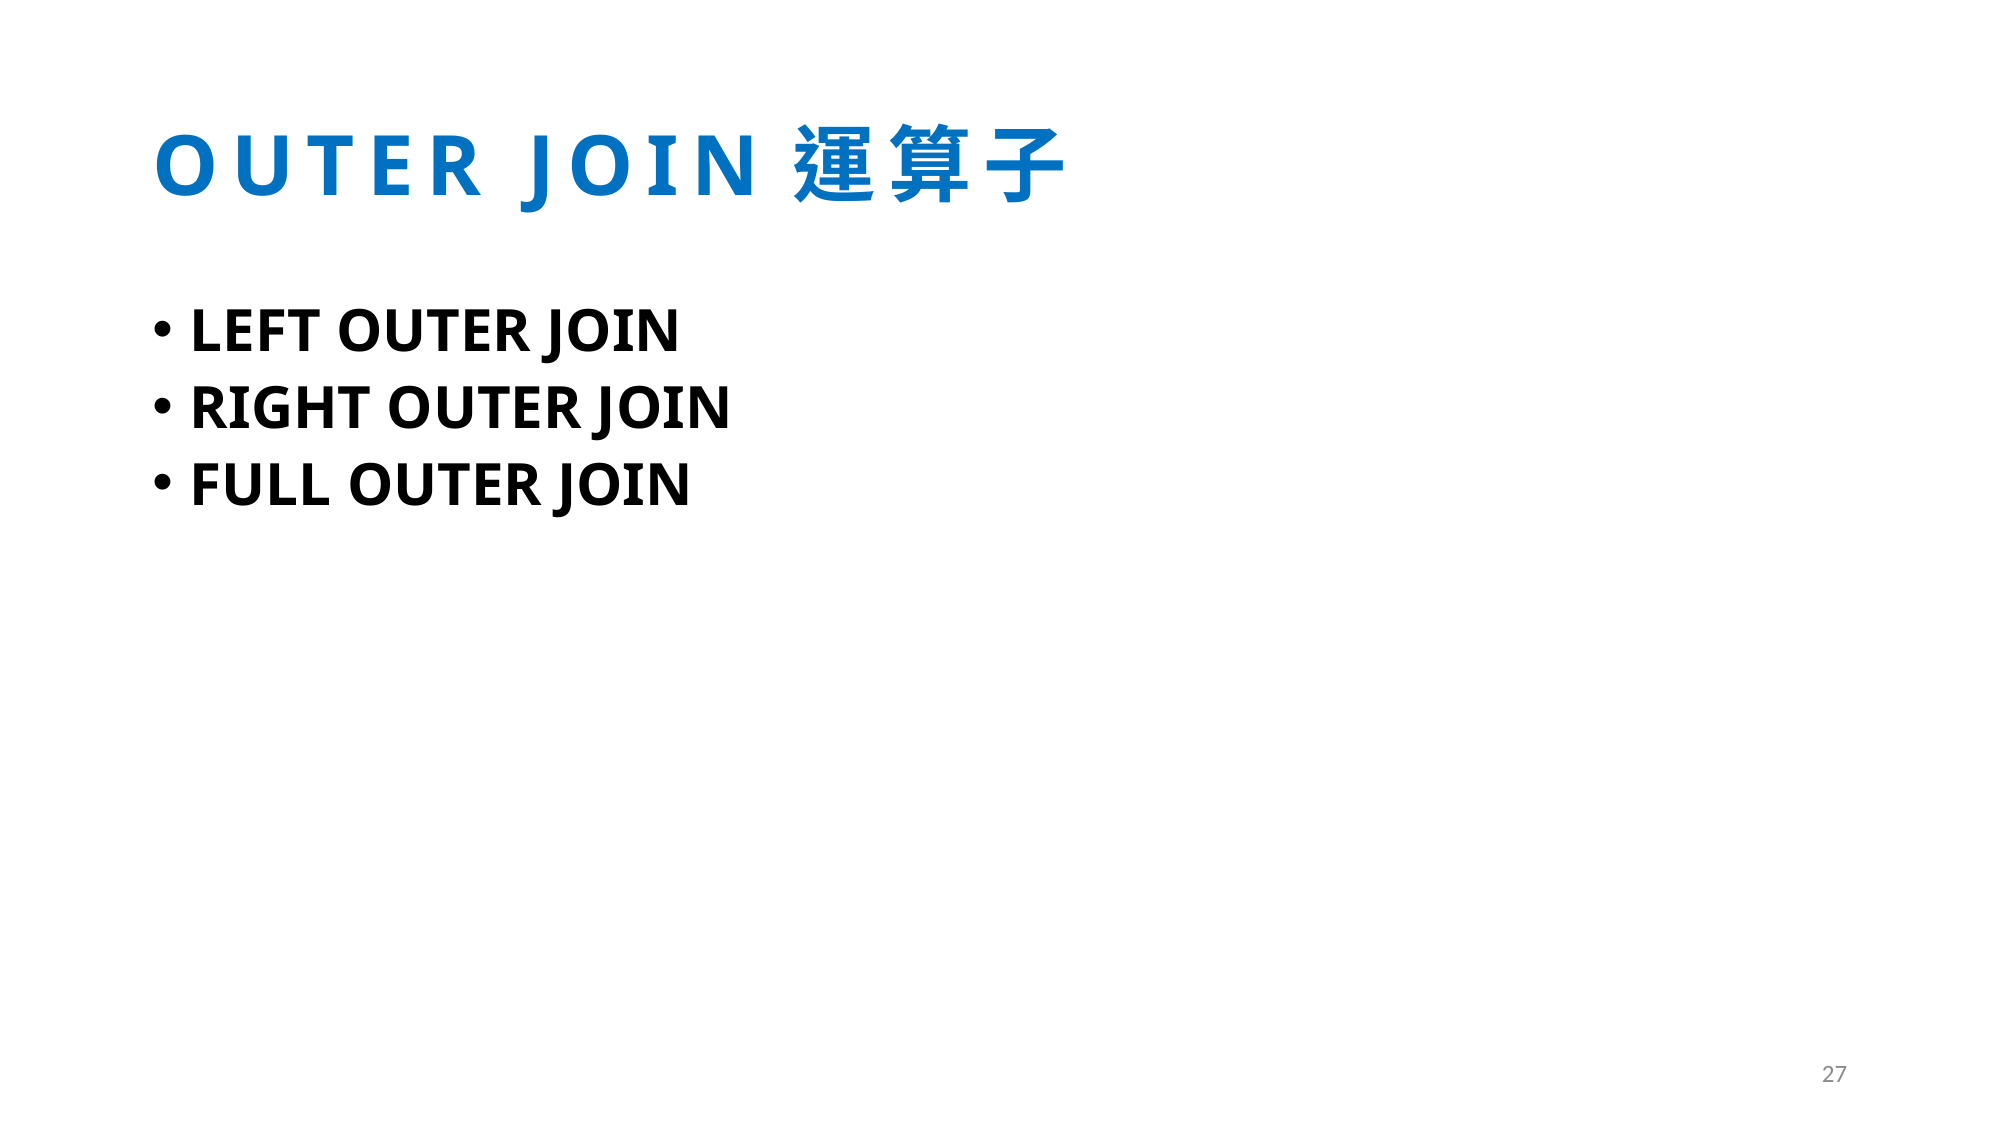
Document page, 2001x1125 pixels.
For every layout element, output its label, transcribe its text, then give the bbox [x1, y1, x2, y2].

title OUTER JOIN運算子 [137, 59, 1863, 278]
list LEFT OUTER JOIN RIGHT OUTER JOIN FULL OUTER JOIN [137, 299, 1863, 1014]
slide_number 27 [1412, 1042, 1863, 1103]
